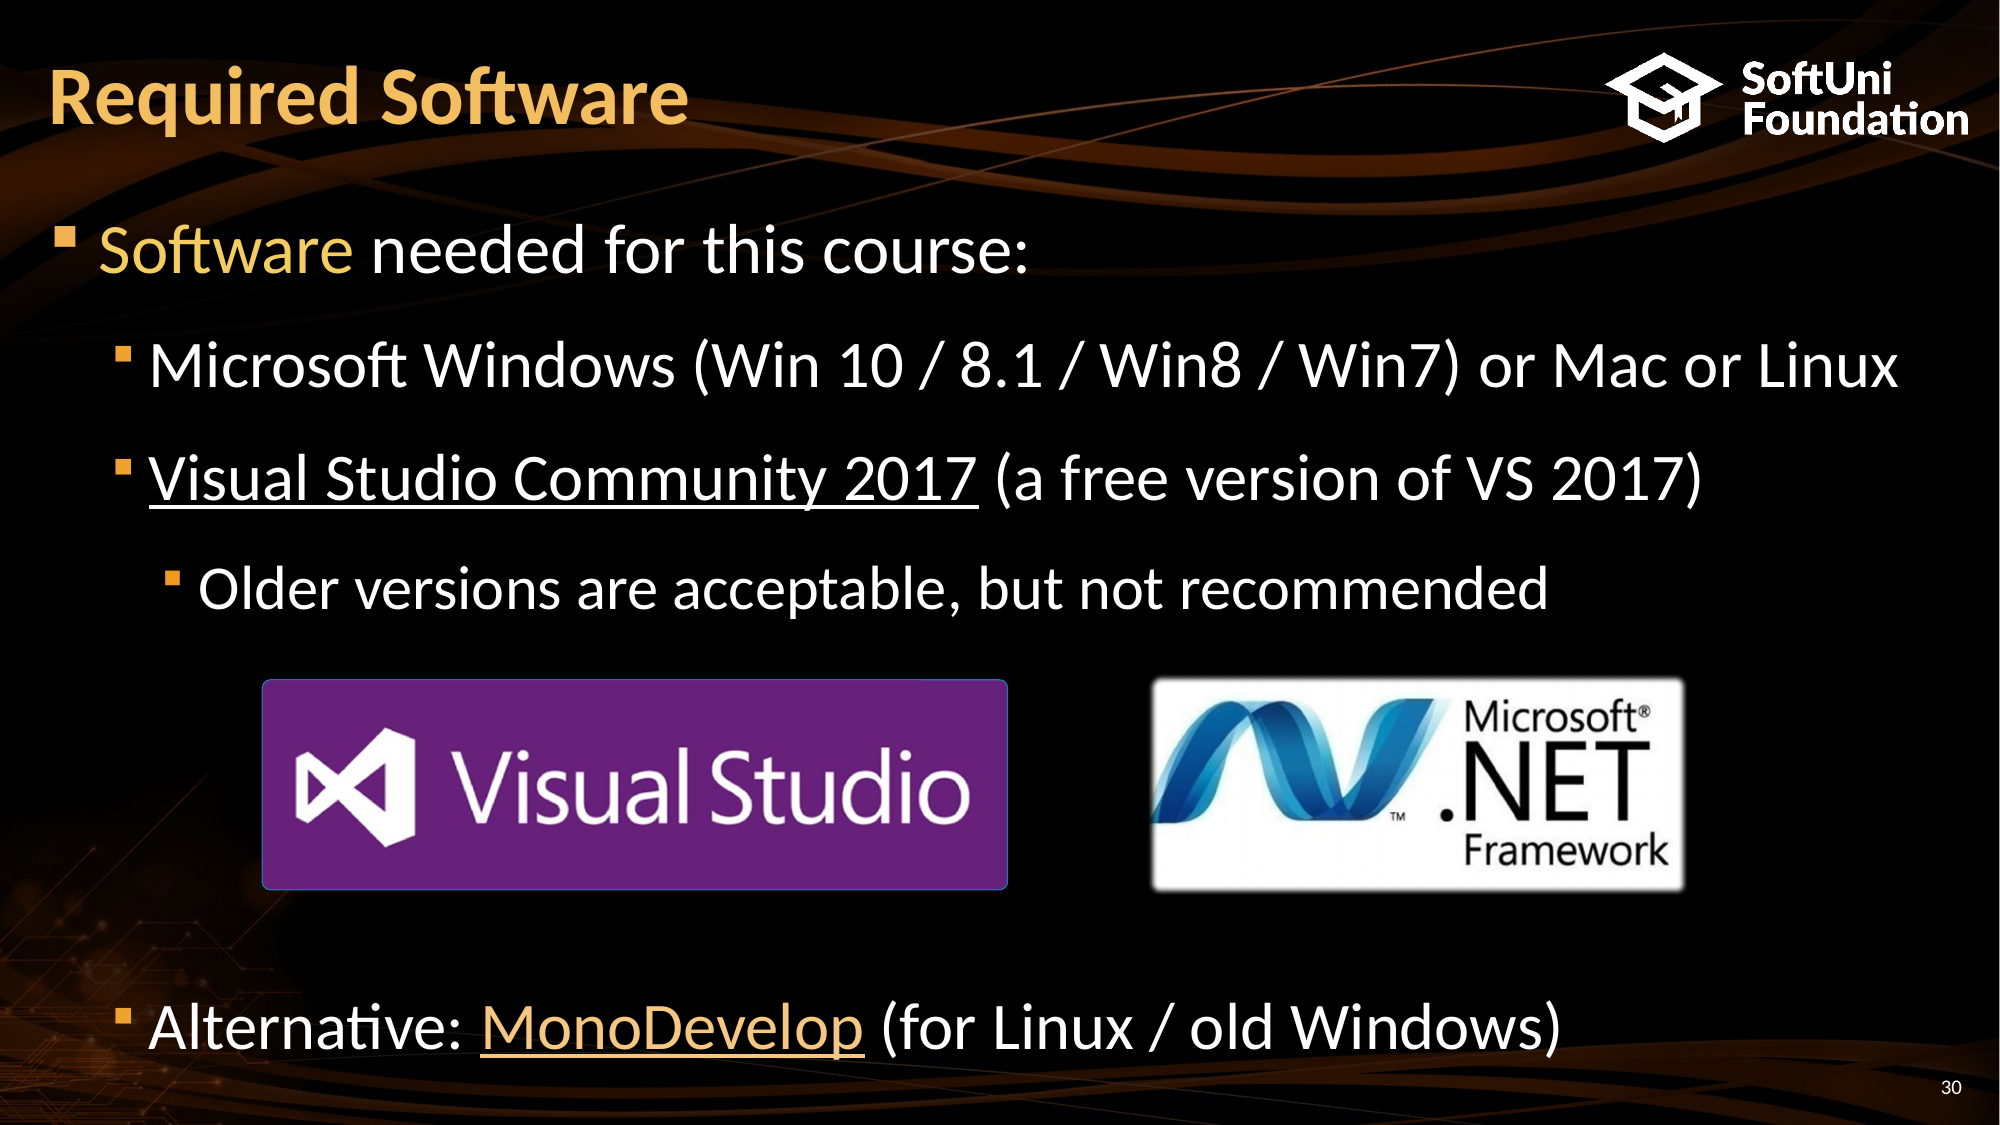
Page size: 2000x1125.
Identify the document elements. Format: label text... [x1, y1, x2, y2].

list Software needed for this course: Microsoft Windows (Win 10 / 8.1 / Win8 / Win7) or Mac or Linux Visual Studio Community 2017 (a free version of VS 2017) Older versions are acceptable, but not recommended Alternative: MonoDevelop (for Linux / old Windows) [31, 188, 1968, 1103]
title Required Software [30, 6, 1602, 189]
picture [0, 0, 2000, 1125]
